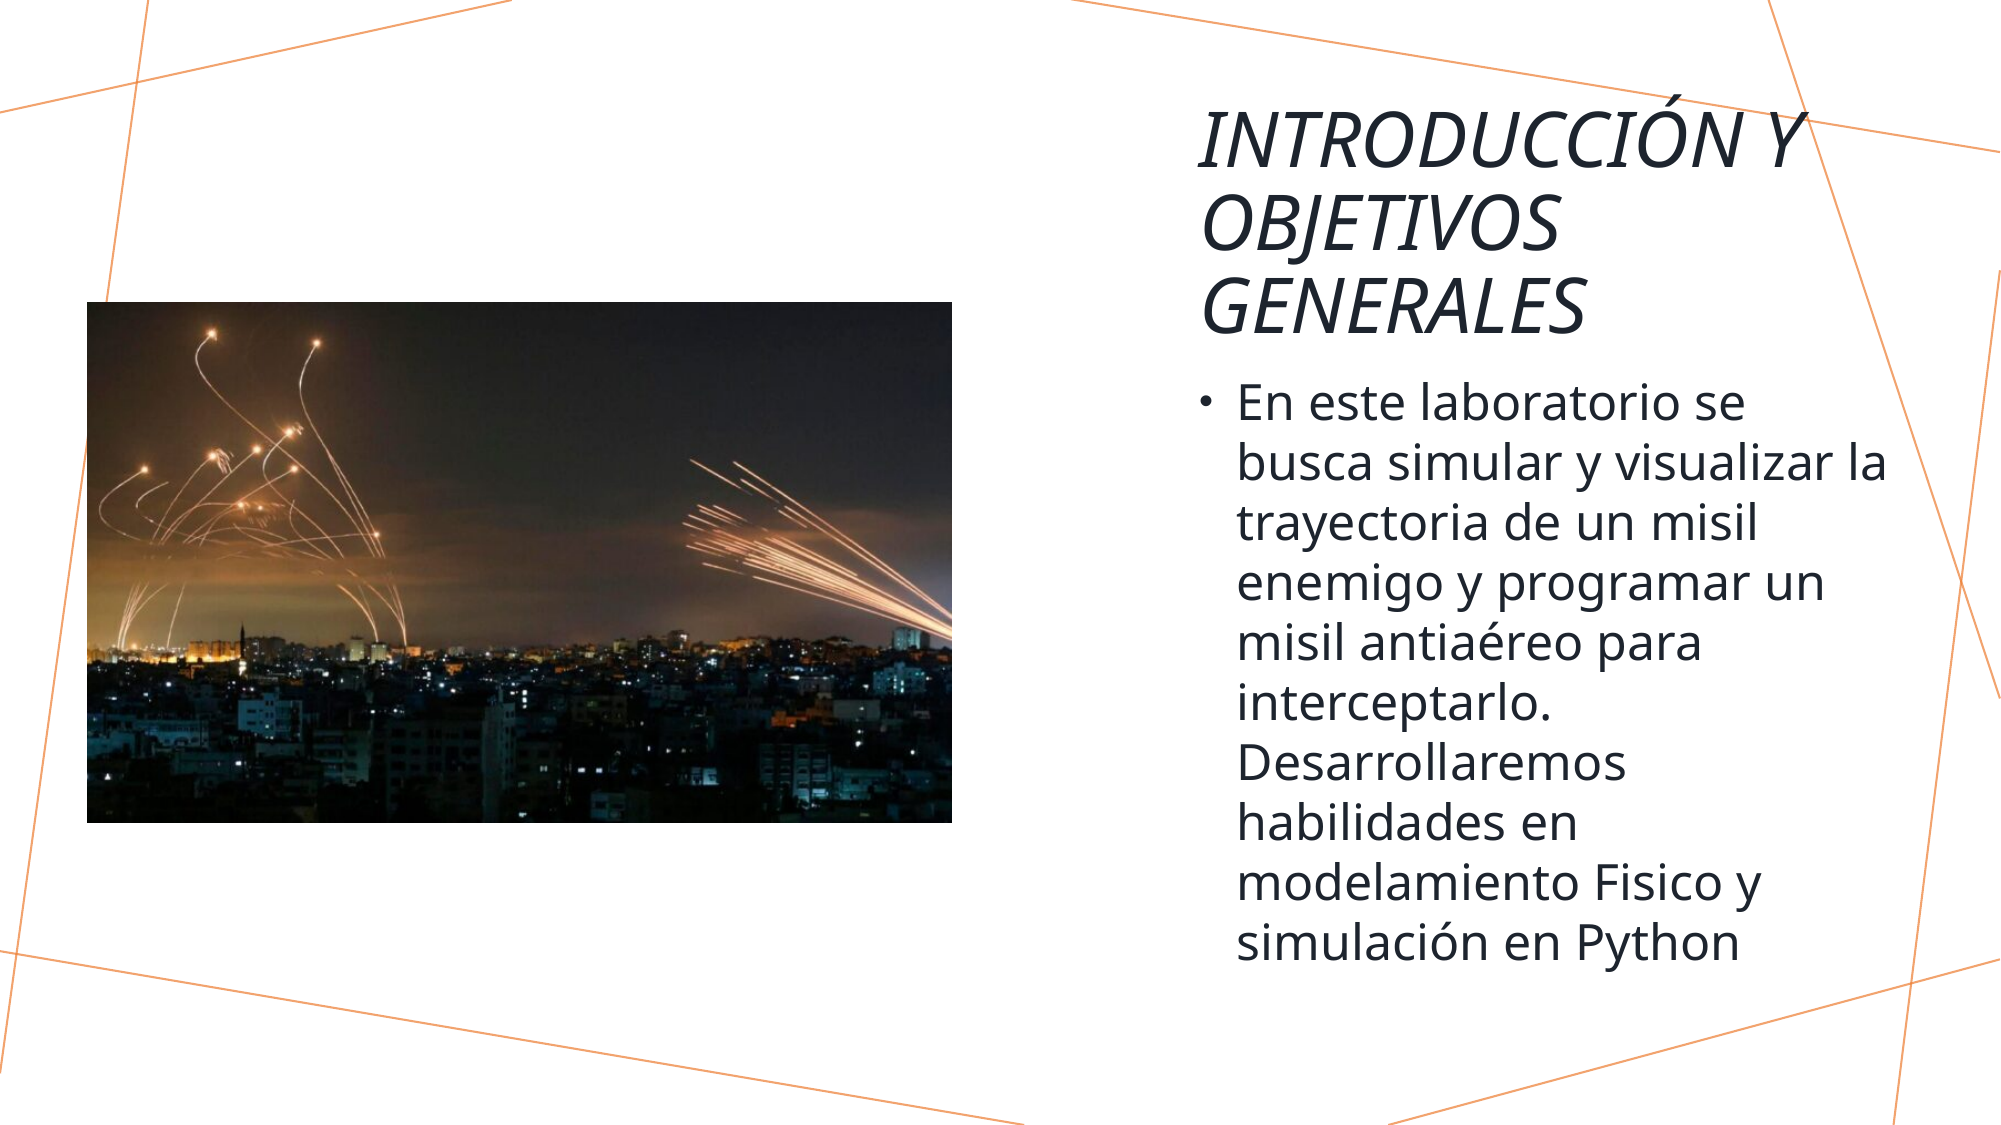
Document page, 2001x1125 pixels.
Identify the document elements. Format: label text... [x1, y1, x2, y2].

list En este laboratorio se busca simular y visualizar la trayectoria de un misil enemigo y programar un misil antiaéreo para interceptarlo. Desarrollaremos habilidades en modelamiento Fisico y simulación en Python [1184, 362, 1913, 1038]
title Introducción y objetivos generales [1184, 89, 1913, 362]
picture [87, 301, 953, 823]
